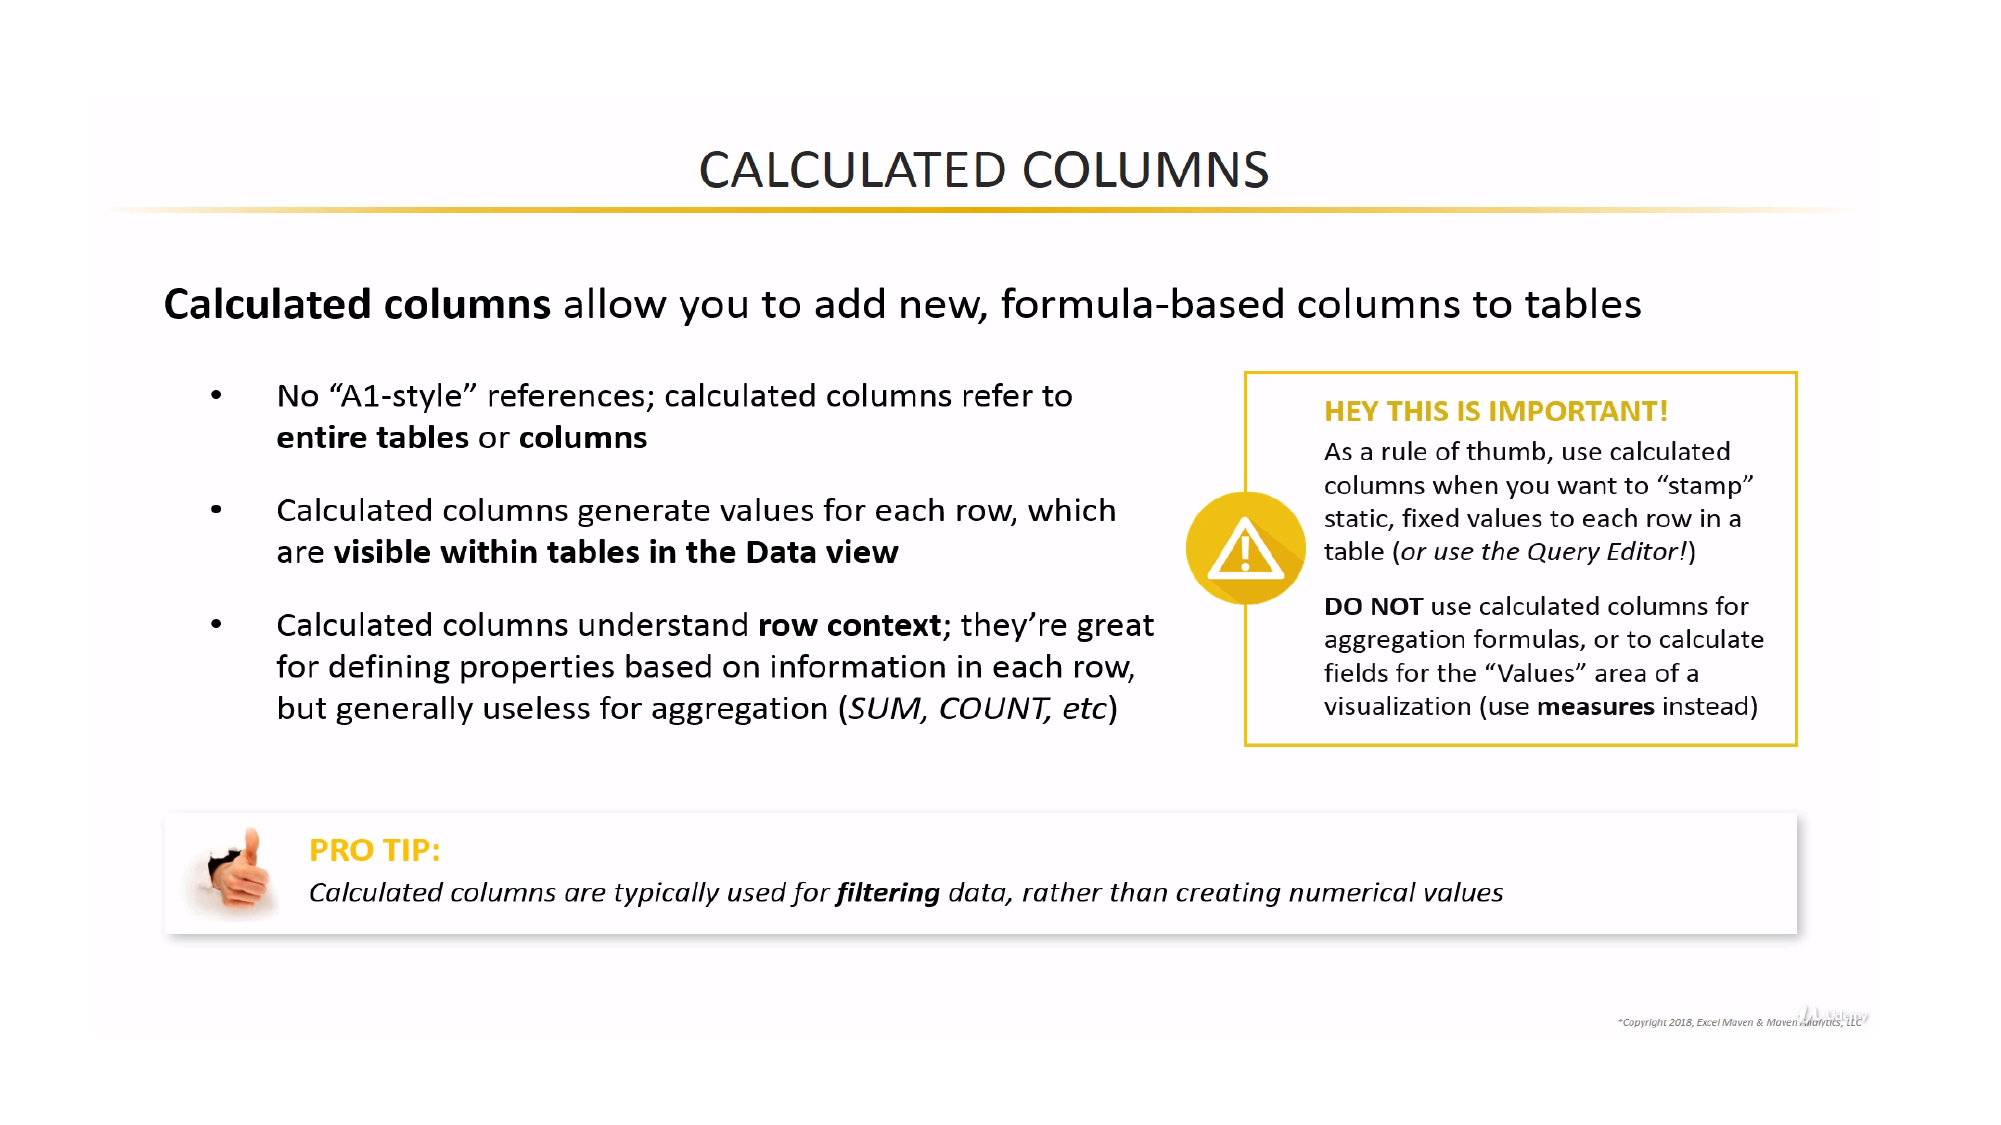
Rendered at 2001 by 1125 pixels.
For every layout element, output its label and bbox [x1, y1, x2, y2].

list [93, 96, 1874, 1034]
